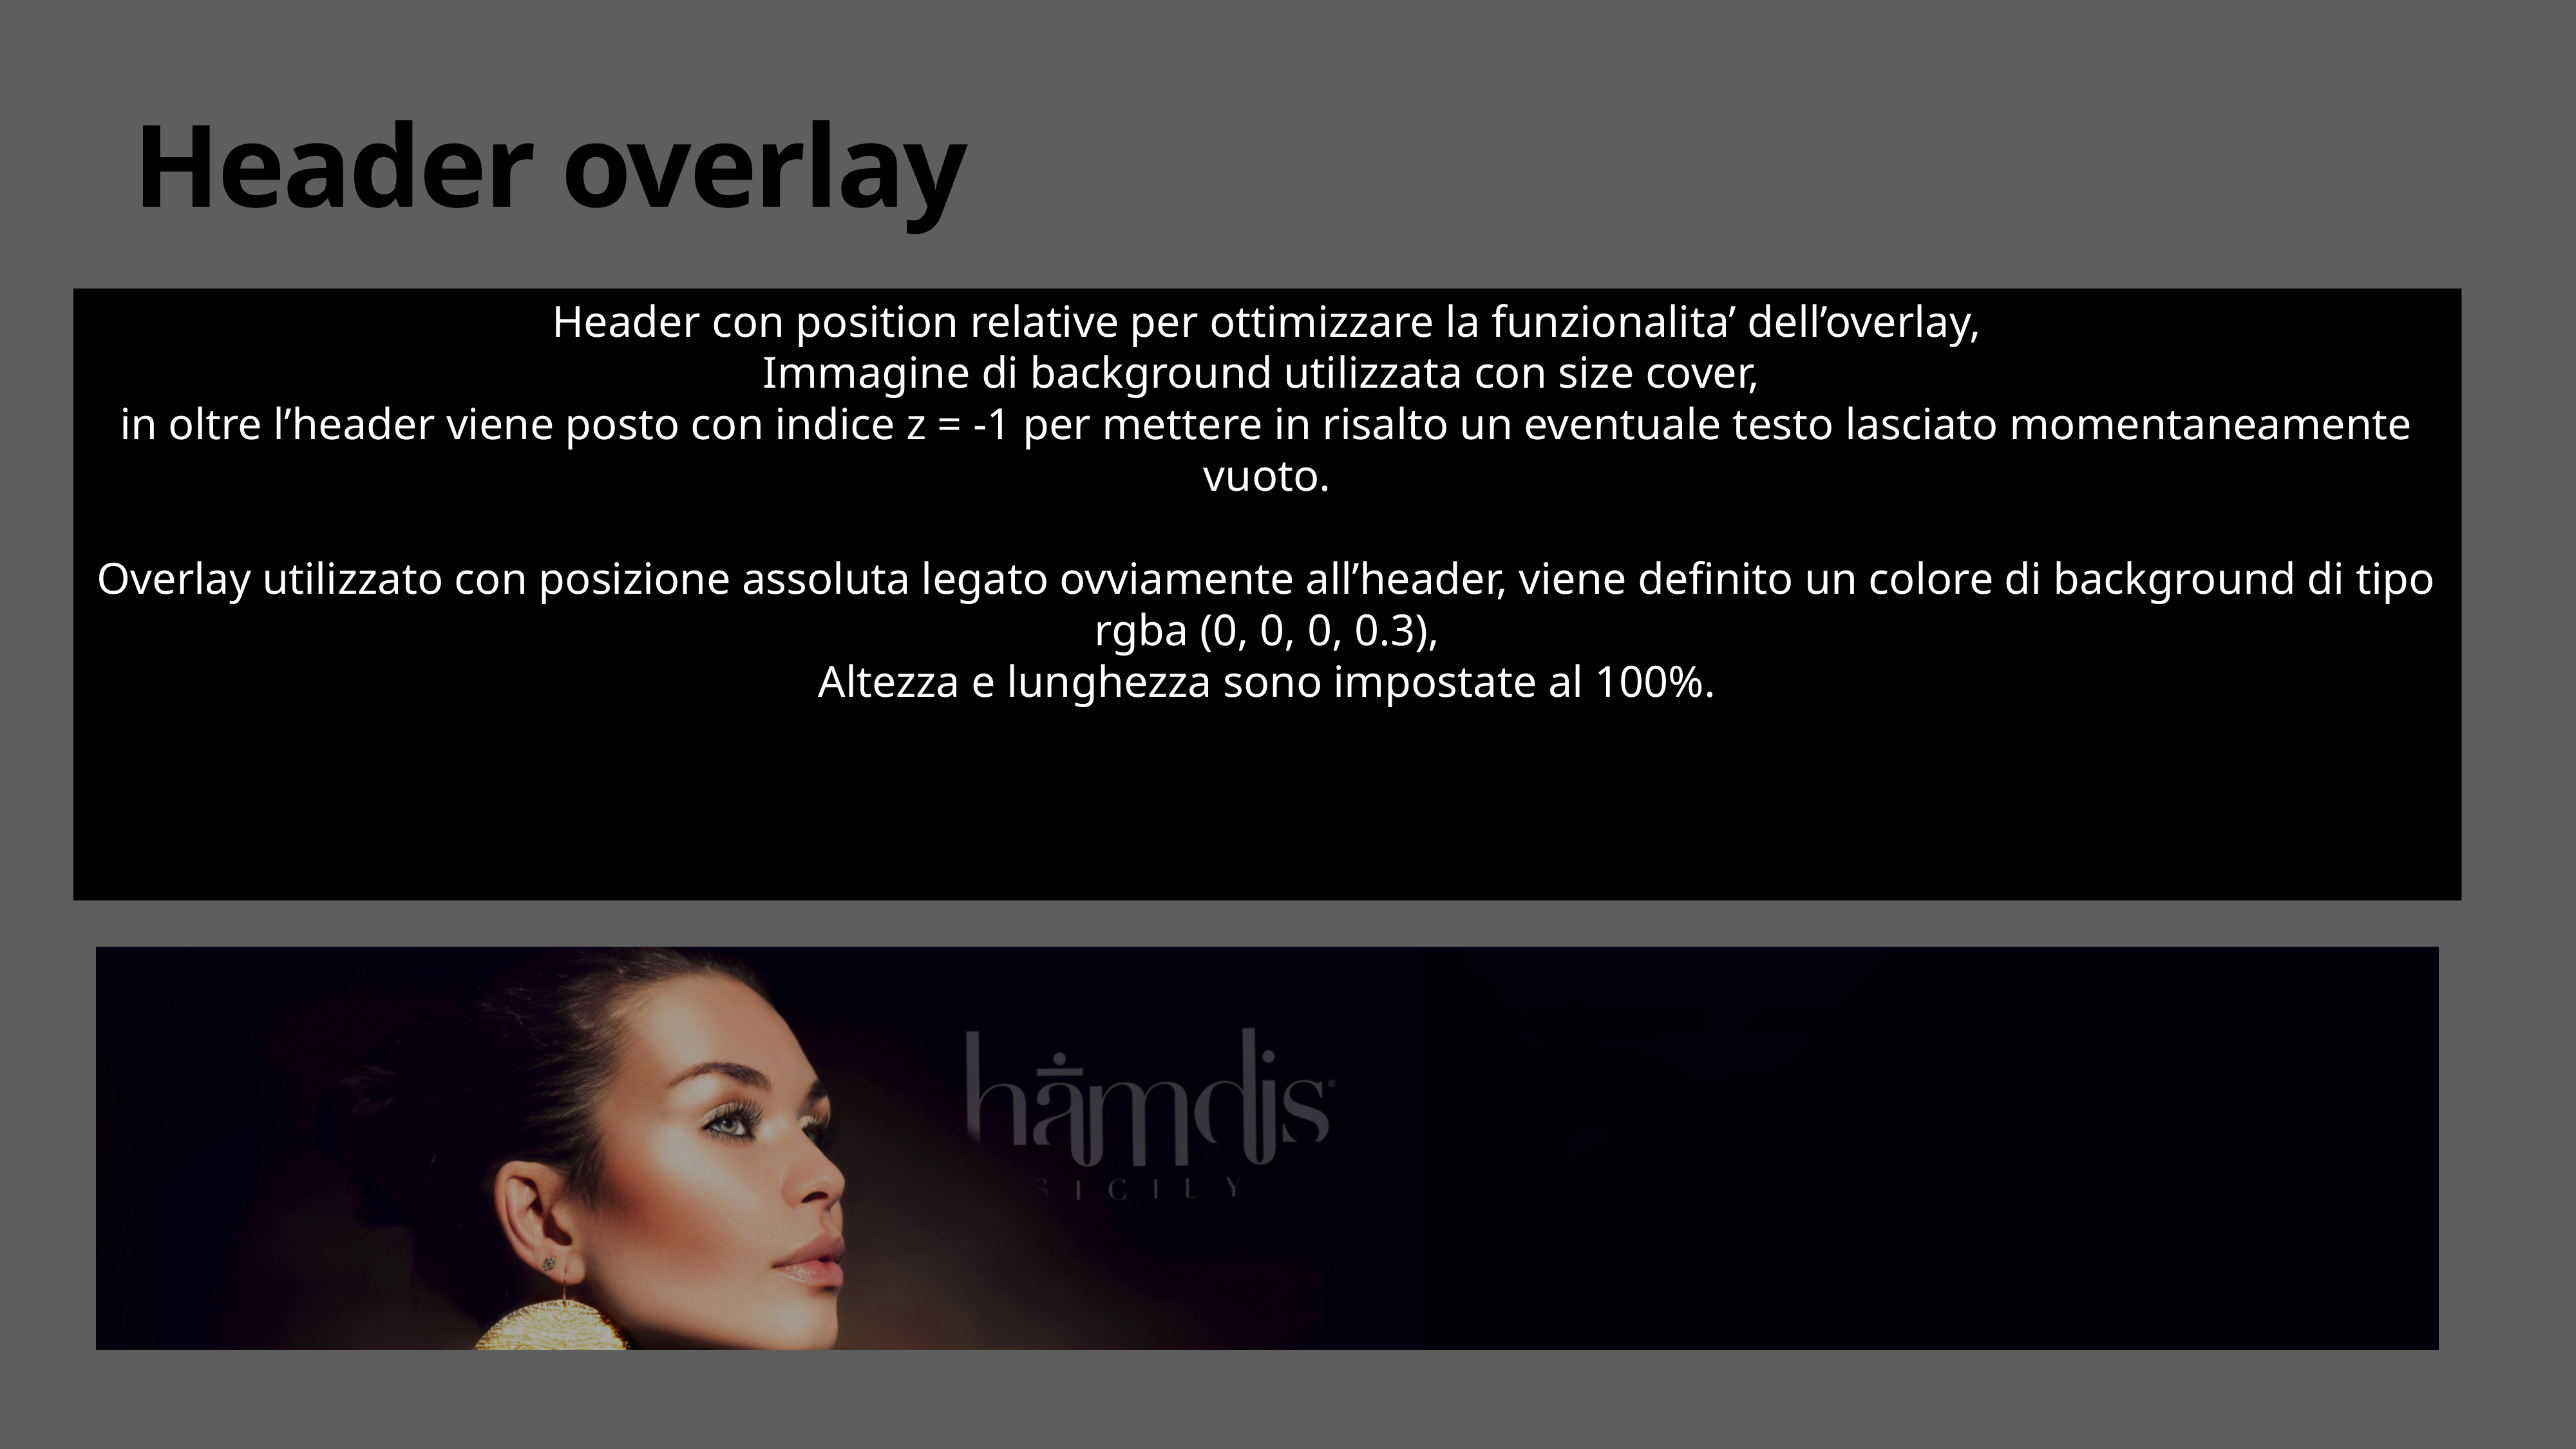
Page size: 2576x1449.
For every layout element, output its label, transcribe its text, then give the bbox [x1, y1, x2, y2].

list Header con position relative per ottimizzare la funzionalita’ dell’overlay, Immagine di background utilizzata con size cover, in oltre l’header viene posto con indice z = -1 per mettere in risalto un eventuale testo lasciato momentaneamente vuoto. Overlay utilizzato con posizione assoluta legato ovviamente all’header, viene definito un colore di background di tipo rgba (0, 0, 0, 0.3), Altezza e lunghezza sono impostate al 100%. [73, 288, 2462, 902]
picture [96, 947, 2439, 1350]
title Header overlay [127, 113, 1161, 266]
